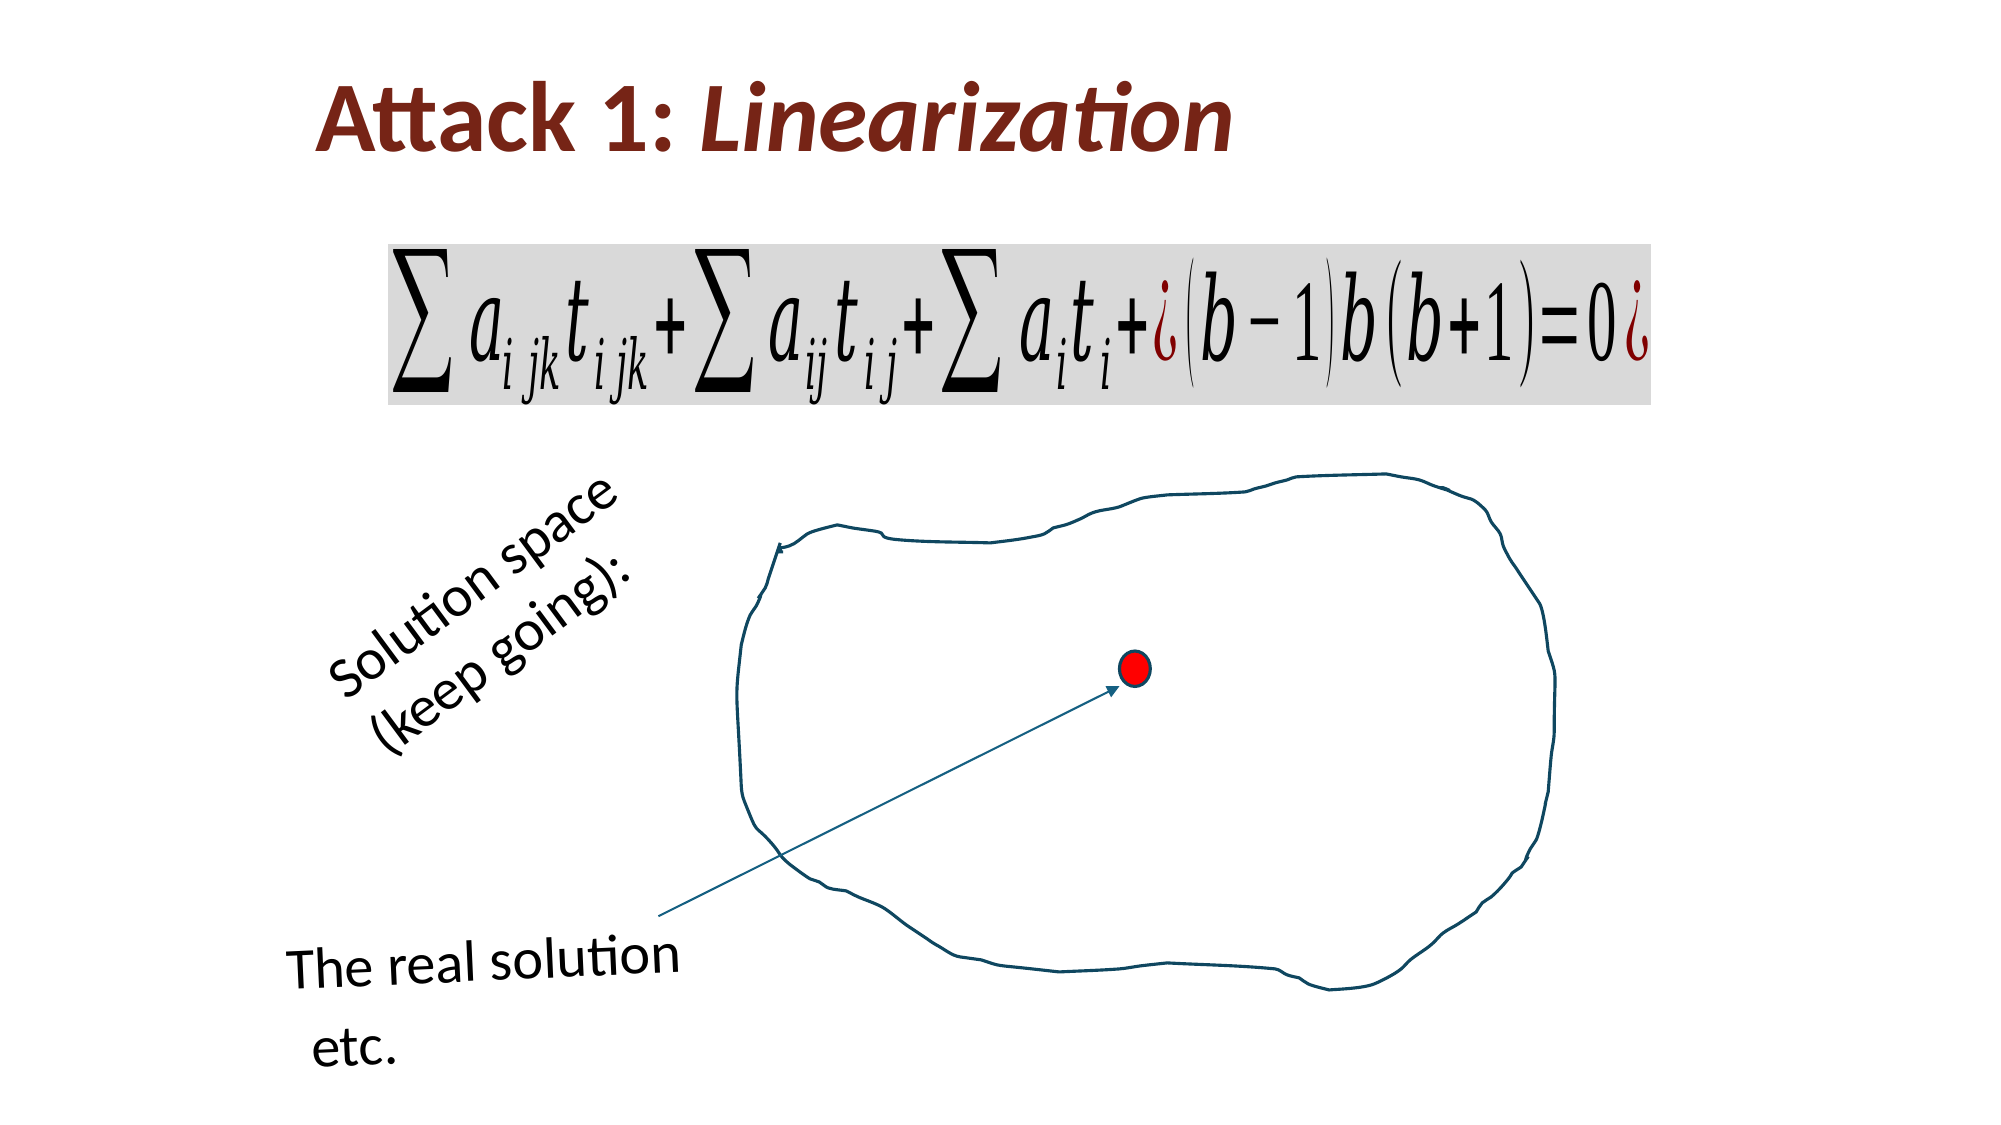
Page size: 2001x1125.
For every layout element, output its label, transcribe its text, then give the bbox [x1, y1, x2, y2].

title Attack 1: Linearization [300, 24, 1713, 213]
text_box [735, 472, 1557, 992]
text_box Solution space (keep going): [286, 270, 904, 795]
text_box [1117, 649, 1152, 689]
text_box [657, 685, 1120, 917]
text_box The real solution [269, 901, 800, 1016]
